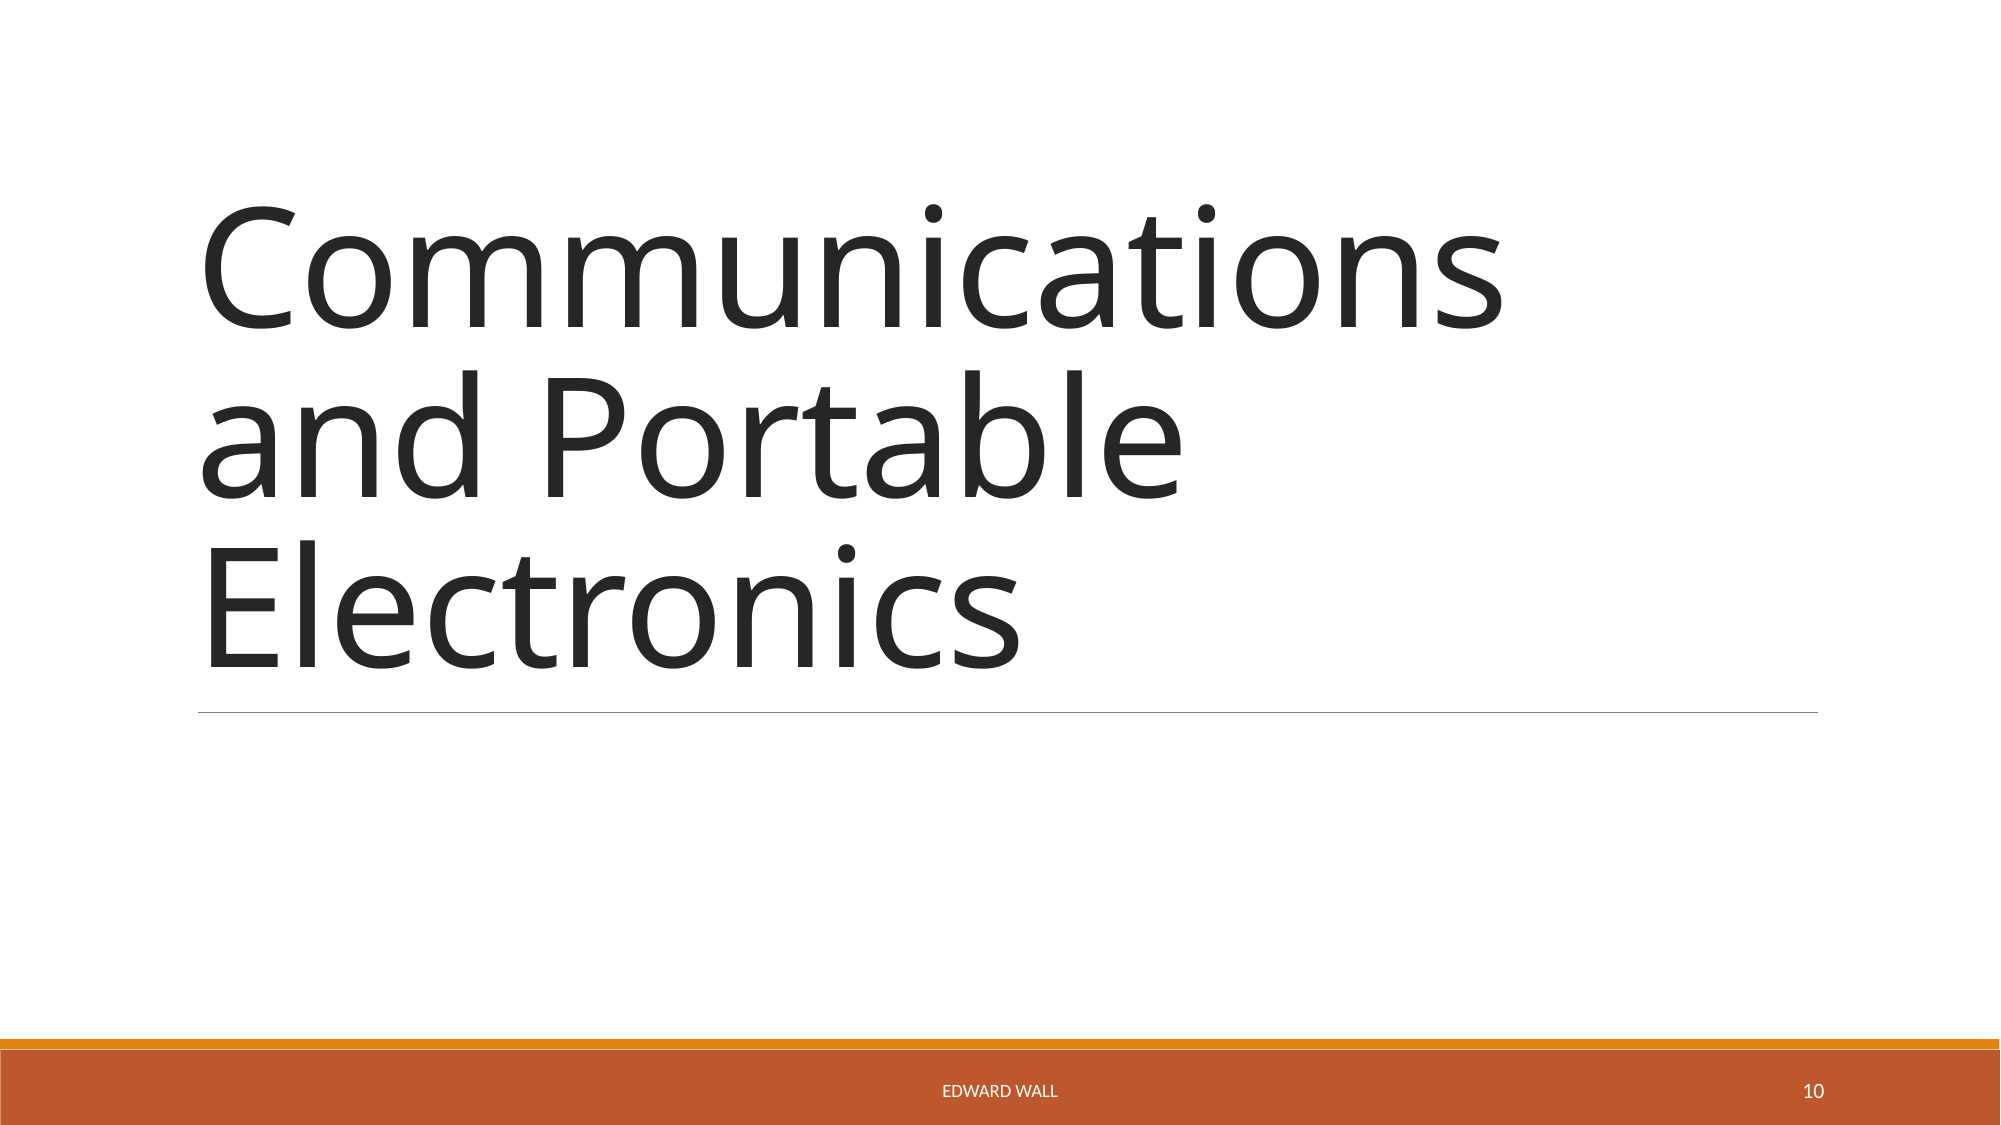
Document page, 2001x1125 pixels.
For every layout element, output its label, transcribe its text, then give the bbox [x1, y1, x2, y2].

slide_number 10 [1624, 1059, 1840, 1120]
title Communications and Portable Electronics [180, 124, 1830, 710]
footer Edward Wall [604, 1059, 1396, 1120]
